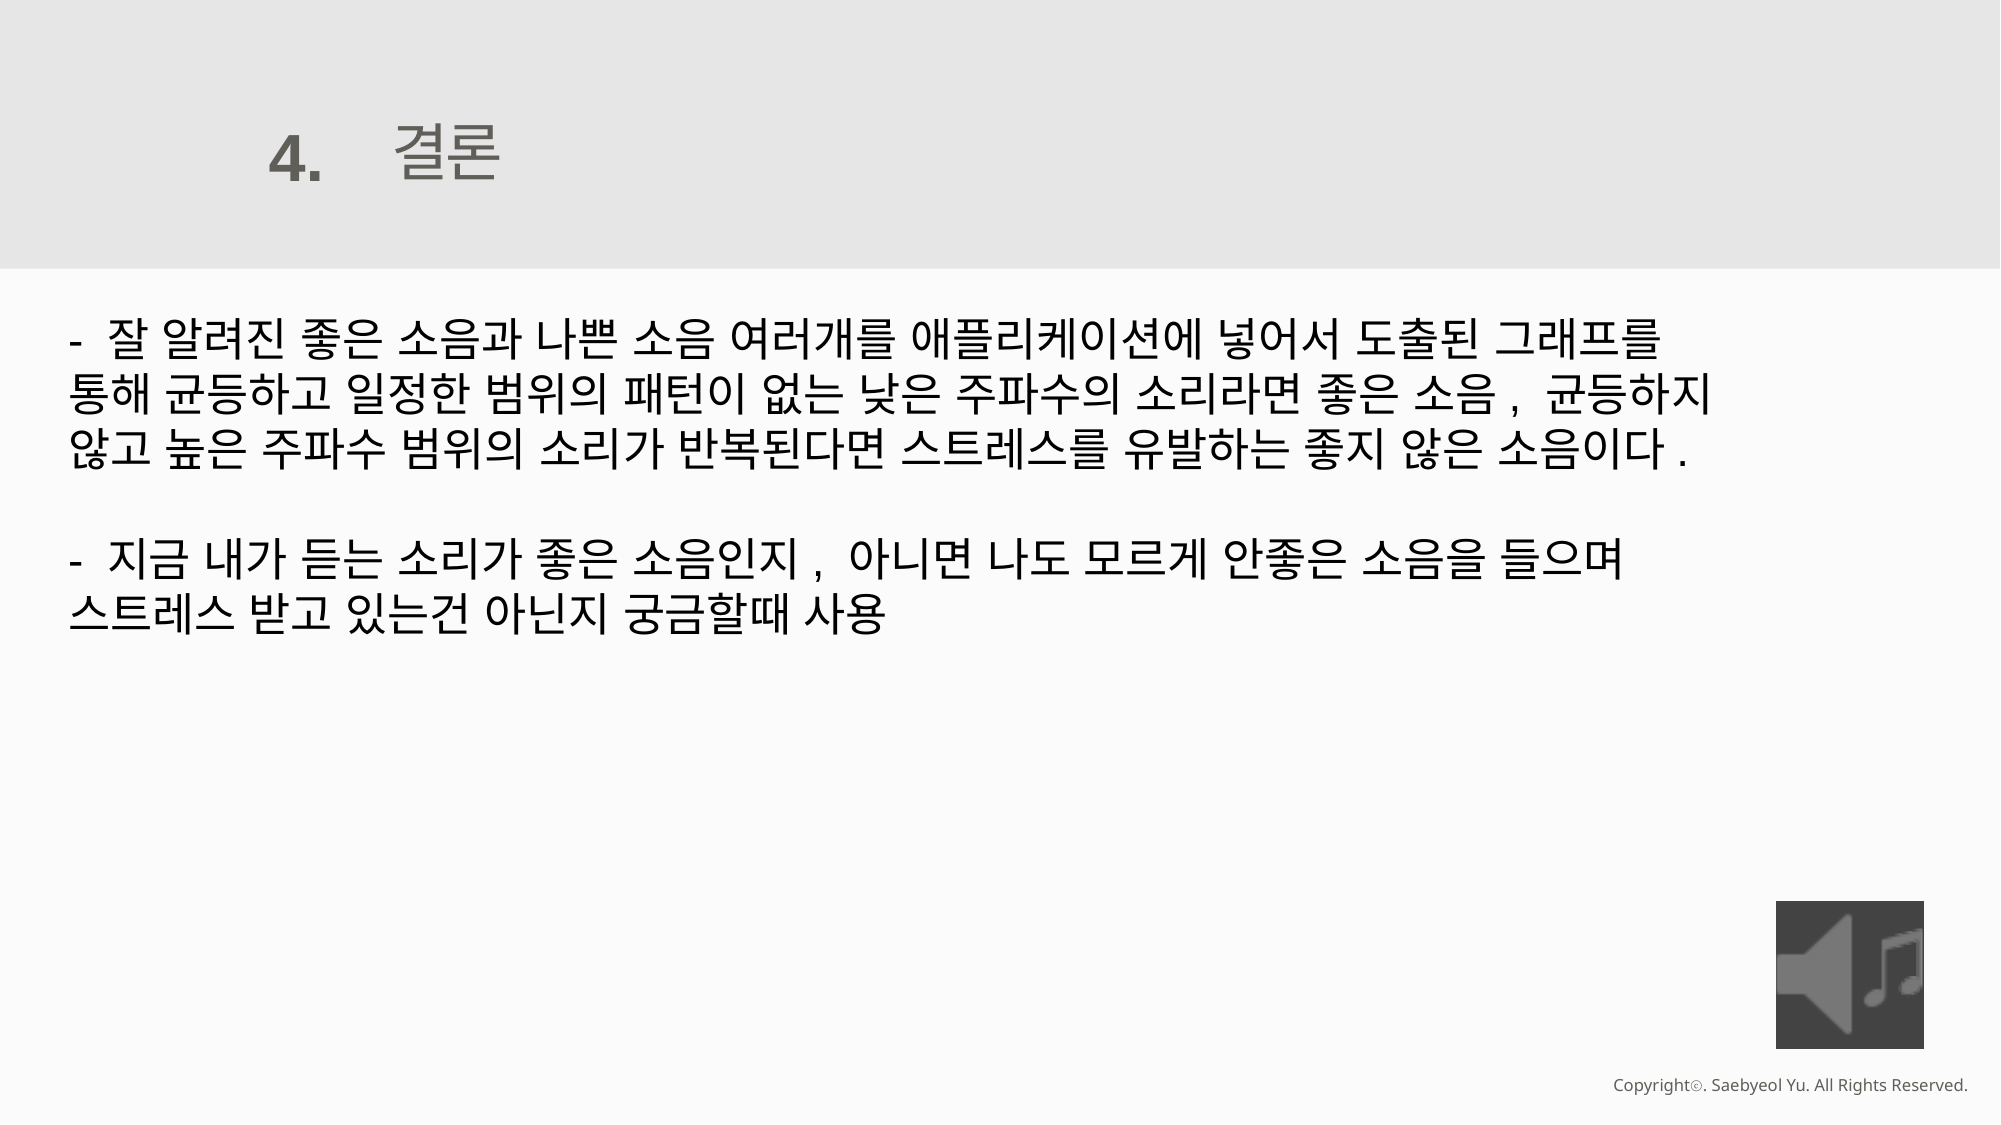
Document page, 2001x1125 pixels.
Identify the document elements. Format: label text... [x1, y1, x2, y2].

text_box [0, 0, 2000, 270]
text_box 결론 [376, 105, 518, 196]
text_box 4. [253, 106, 339, 202]
text_box - 잘 알려진 좋은 소음과 나쁜 소음 여러개를 애플리케이션에 넣어서 도출된 그래프를 통해 균등하고 일정한 범위의 패턴이 없는 낮은 주파수의 소리라면 좋은 소음, 균등하지 않고 높은 주파수 범위의 소리가 반복된다면 스트레스를 유발하는 좋지 않은 소음이다. - 지금 내가 듣는 소리가 좋은 소음인지, 아니면 나도 모르게 안좋은 소음을 들으며 스트레스 받고 있는건 아닌지 궁금할때 사용 [53, 303, 1763, 1041]
picture [1774, 899, 1925, 1050]
